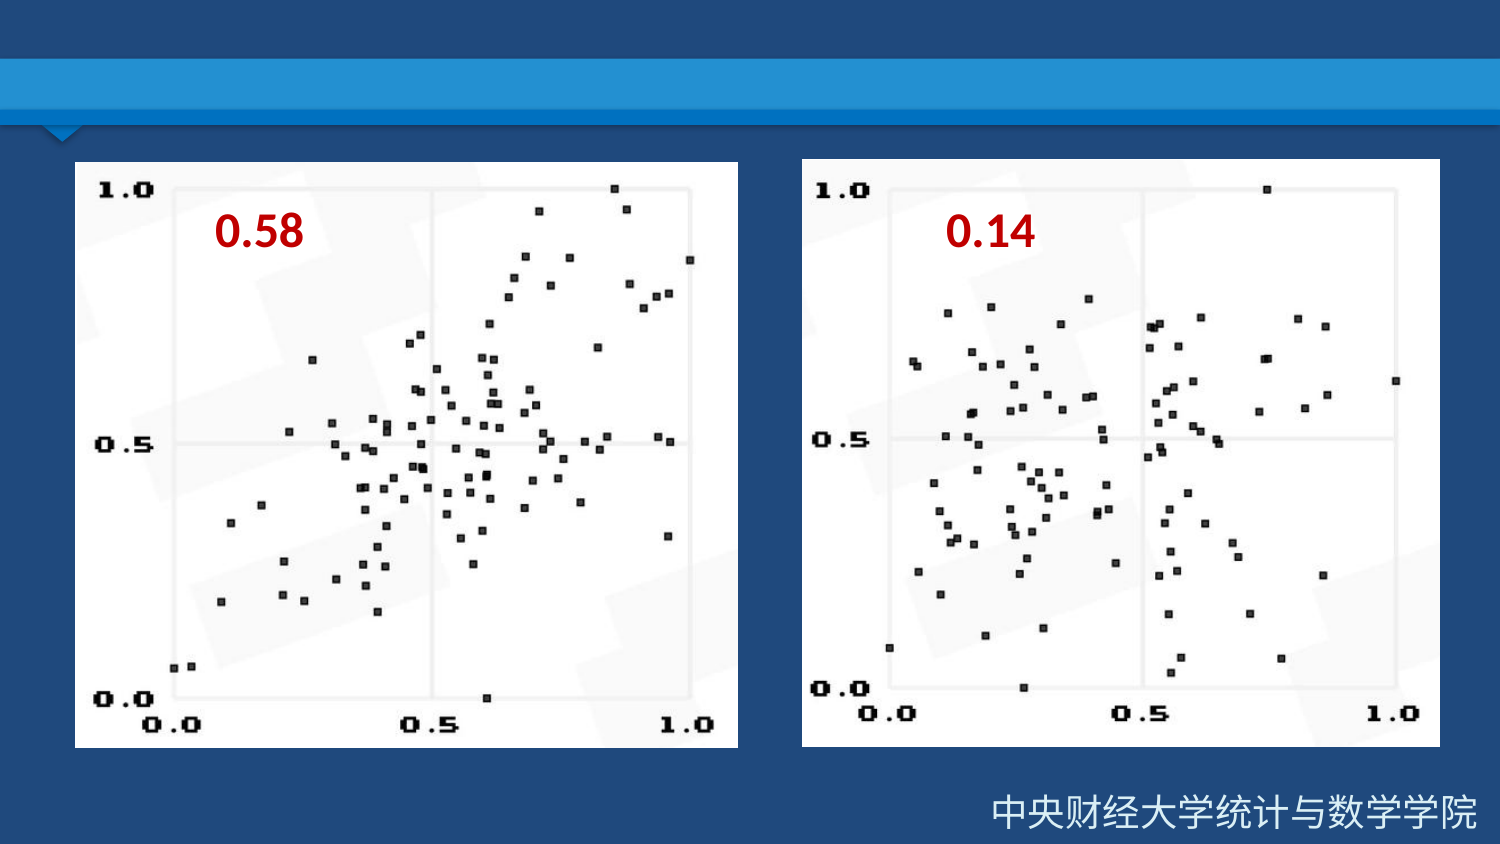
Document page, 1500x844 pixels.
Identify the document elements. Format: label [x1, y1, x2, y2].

list [802, 158, 1441, 748]
list [74, 162, 738, 748]
